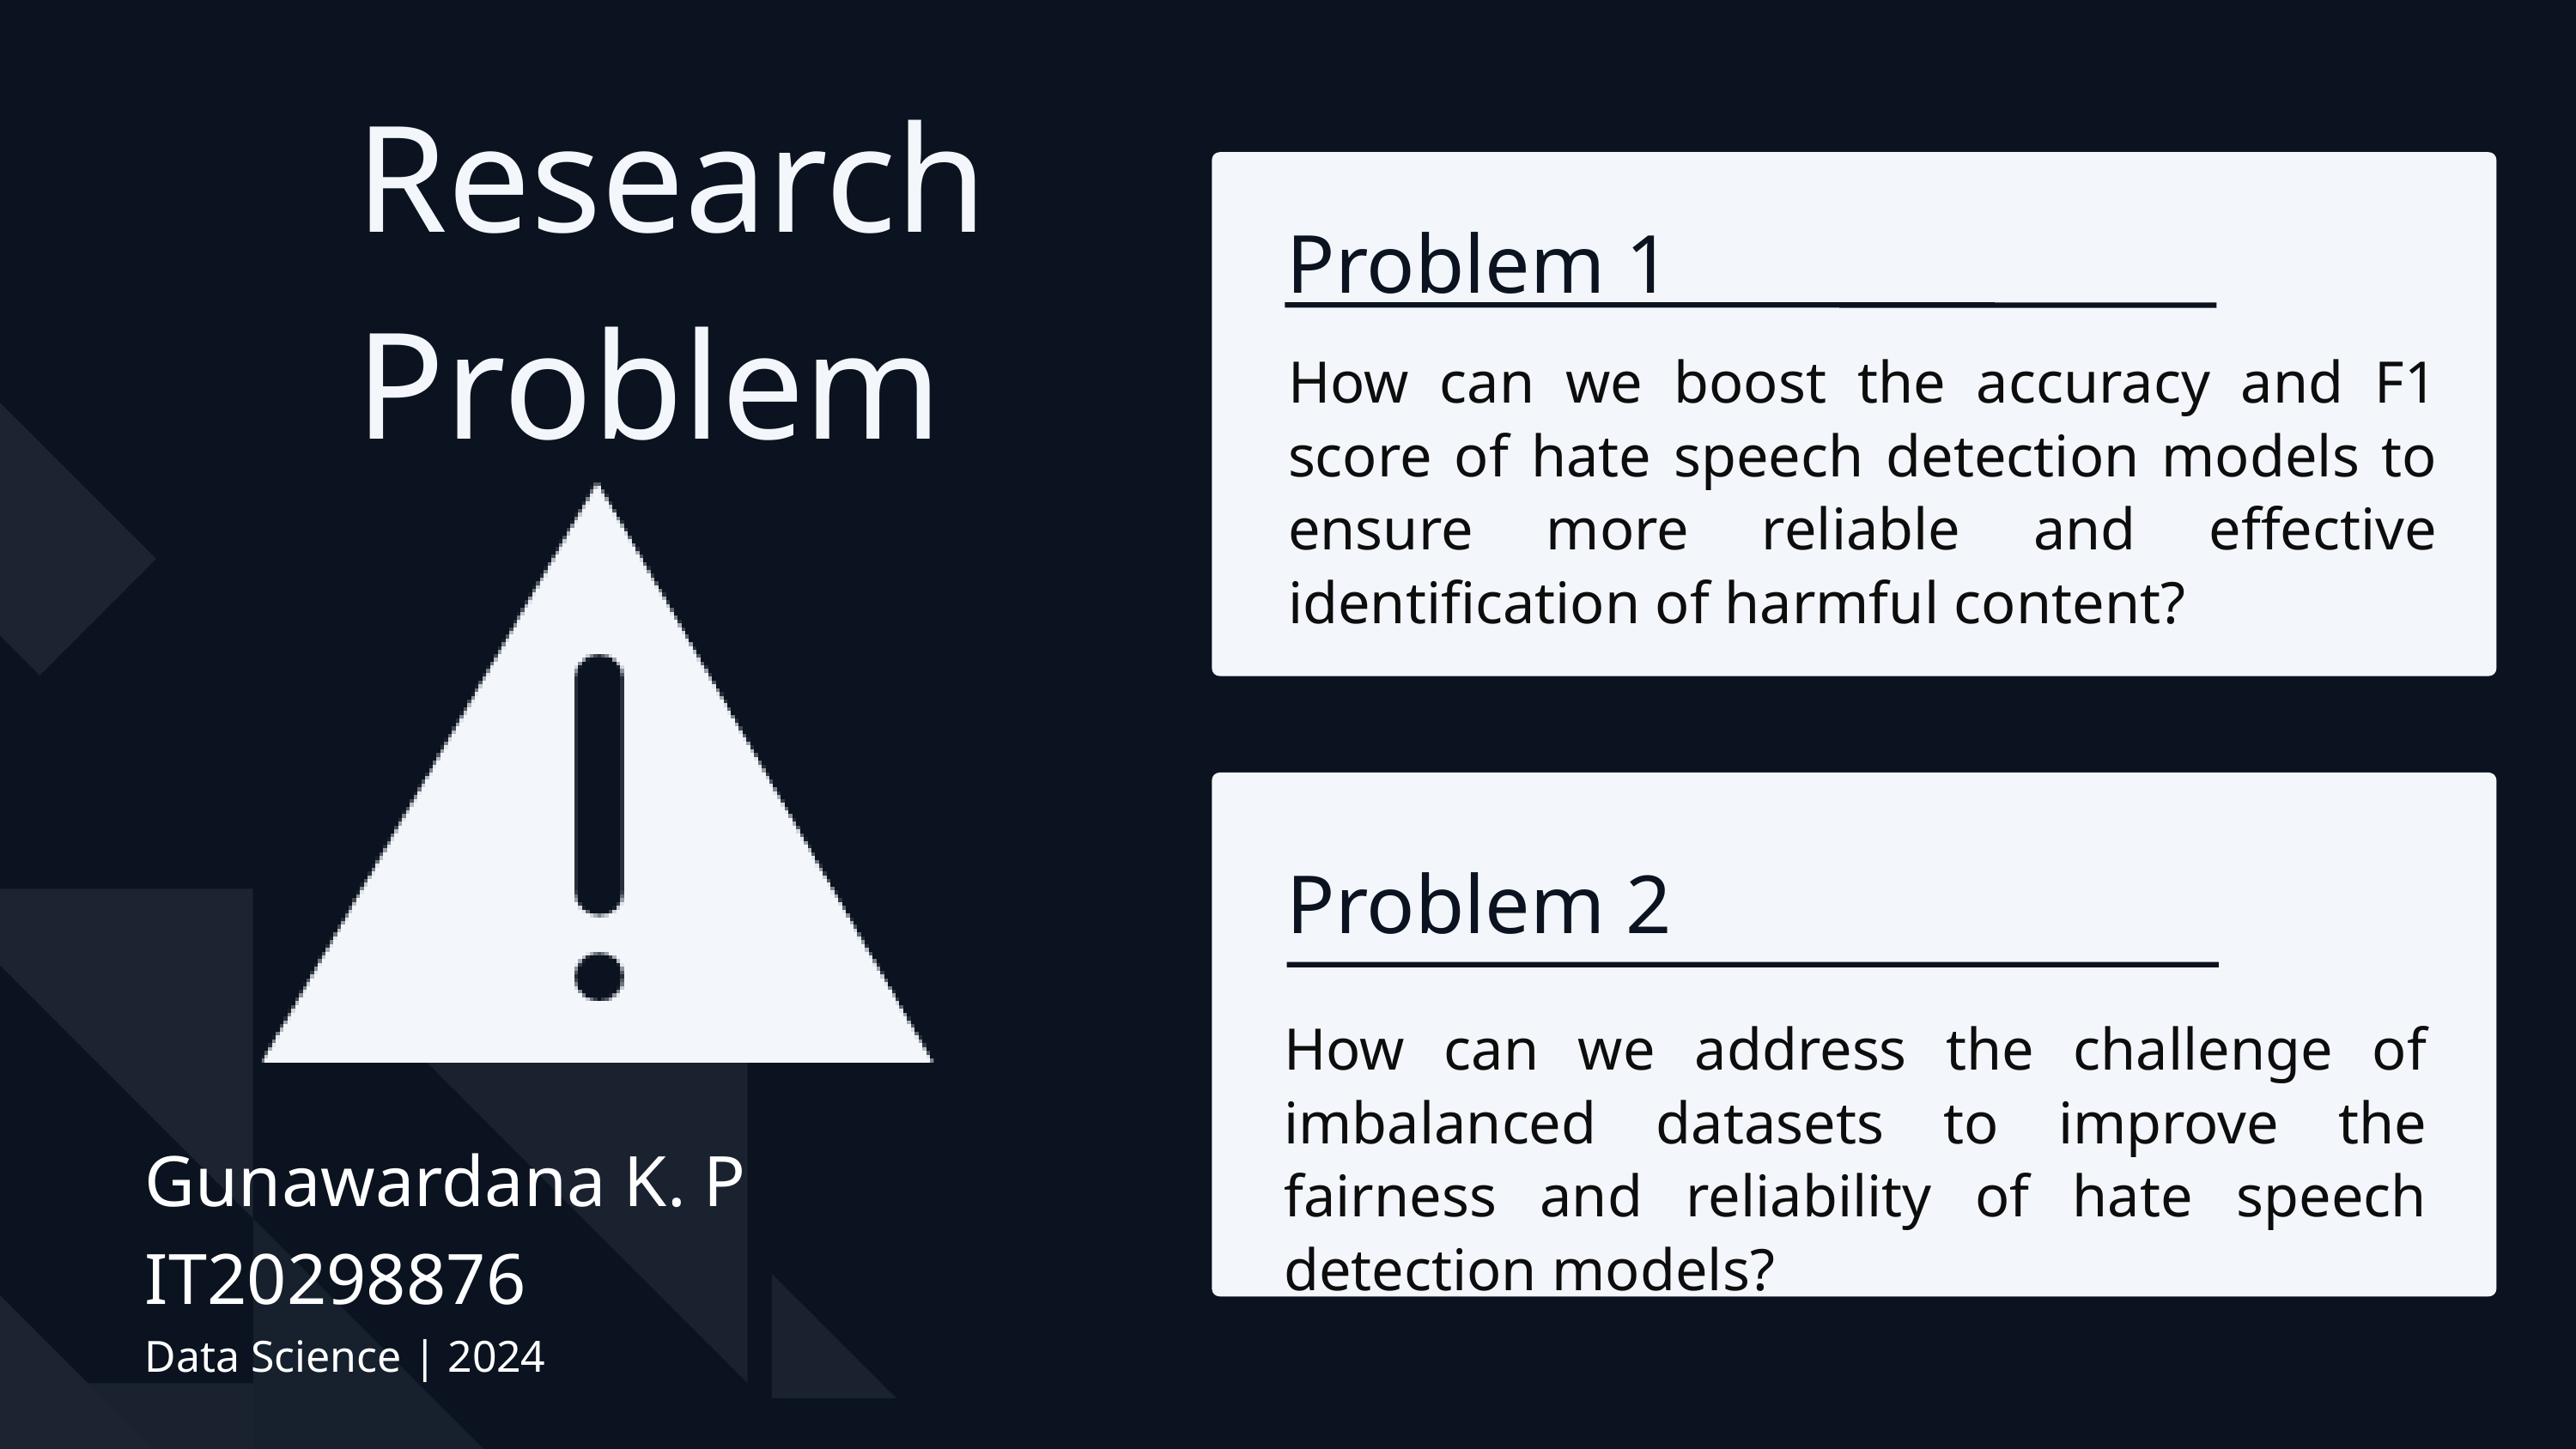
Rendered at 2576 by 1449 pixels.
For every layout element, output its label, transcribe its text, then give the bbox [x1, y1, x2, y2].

text_box Data Science | 2024 [144, 1323, 707, 1439]
text_box How can we boost the accuracy and F1 score of hate speech detection models to ensure more reliable and effective identification of harmful content? [1288, 340, 1587, 635]
text_box Problem 1 [1286, 197, 1587, 309]
text_box Research Problem [355, 55, 1285, 469]
text_box Gunawardana K. P IT20298876 [144, 1123, 934, 1416]
text_box [0, 325, 908, 1449]
text_box Problem 2 [1286, 837, 1586, 949]
text_box How can we boost the accuracy and F1 score of hate speech detection models to ensure more reliable and effective identification of harmful content? [2120, 340, 2439, 635]
text_box How can we address the challenge of imbalanced datasets to improve the fairness and reliability of hate speech detection models? [2120, 1008, 2428, 1302]
text_box How can we address the challenge of imbalanced datasets to improve the fairness and reliability of hate speech detection models? [1284, 1008, 1587, 1302]
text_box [1591, 391, 2117, 1449]
text_box [261, 482, 934, 1063]
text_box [1591, 0, 2117, 391]
